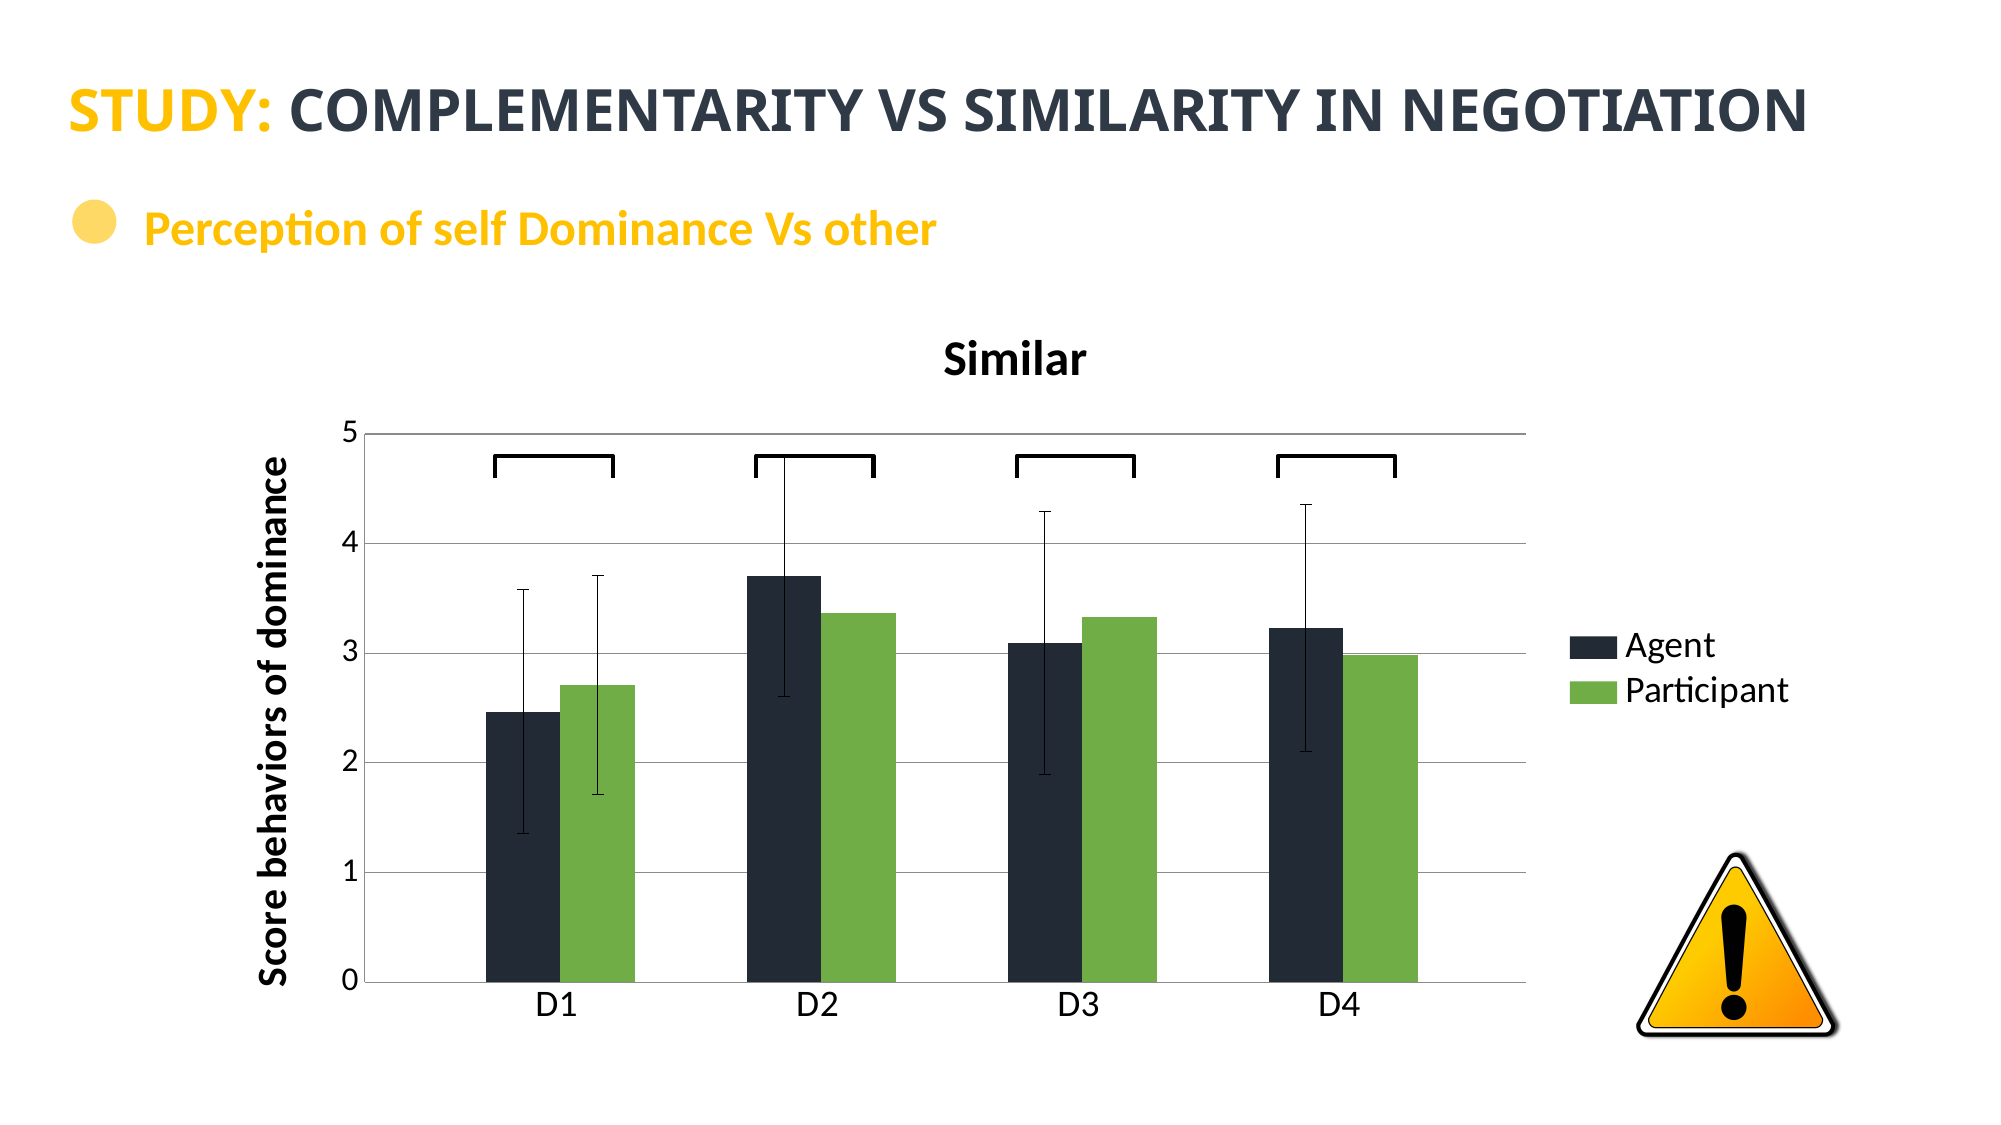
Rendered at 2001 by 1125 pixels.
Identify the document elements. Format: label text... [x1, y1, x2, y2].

text_box [71, 199, 117, 245]
text_box Perception of self Dominance Vs other [129, 187, 953, 263]
picture [1635, 848, 1843, 1041]
title STUDY: COMPLEMENTARITY VS SIMILARITY IN NEGOTIATION [53, 24, 2000, 200]
chart [215, 299, 1815, 1041]
